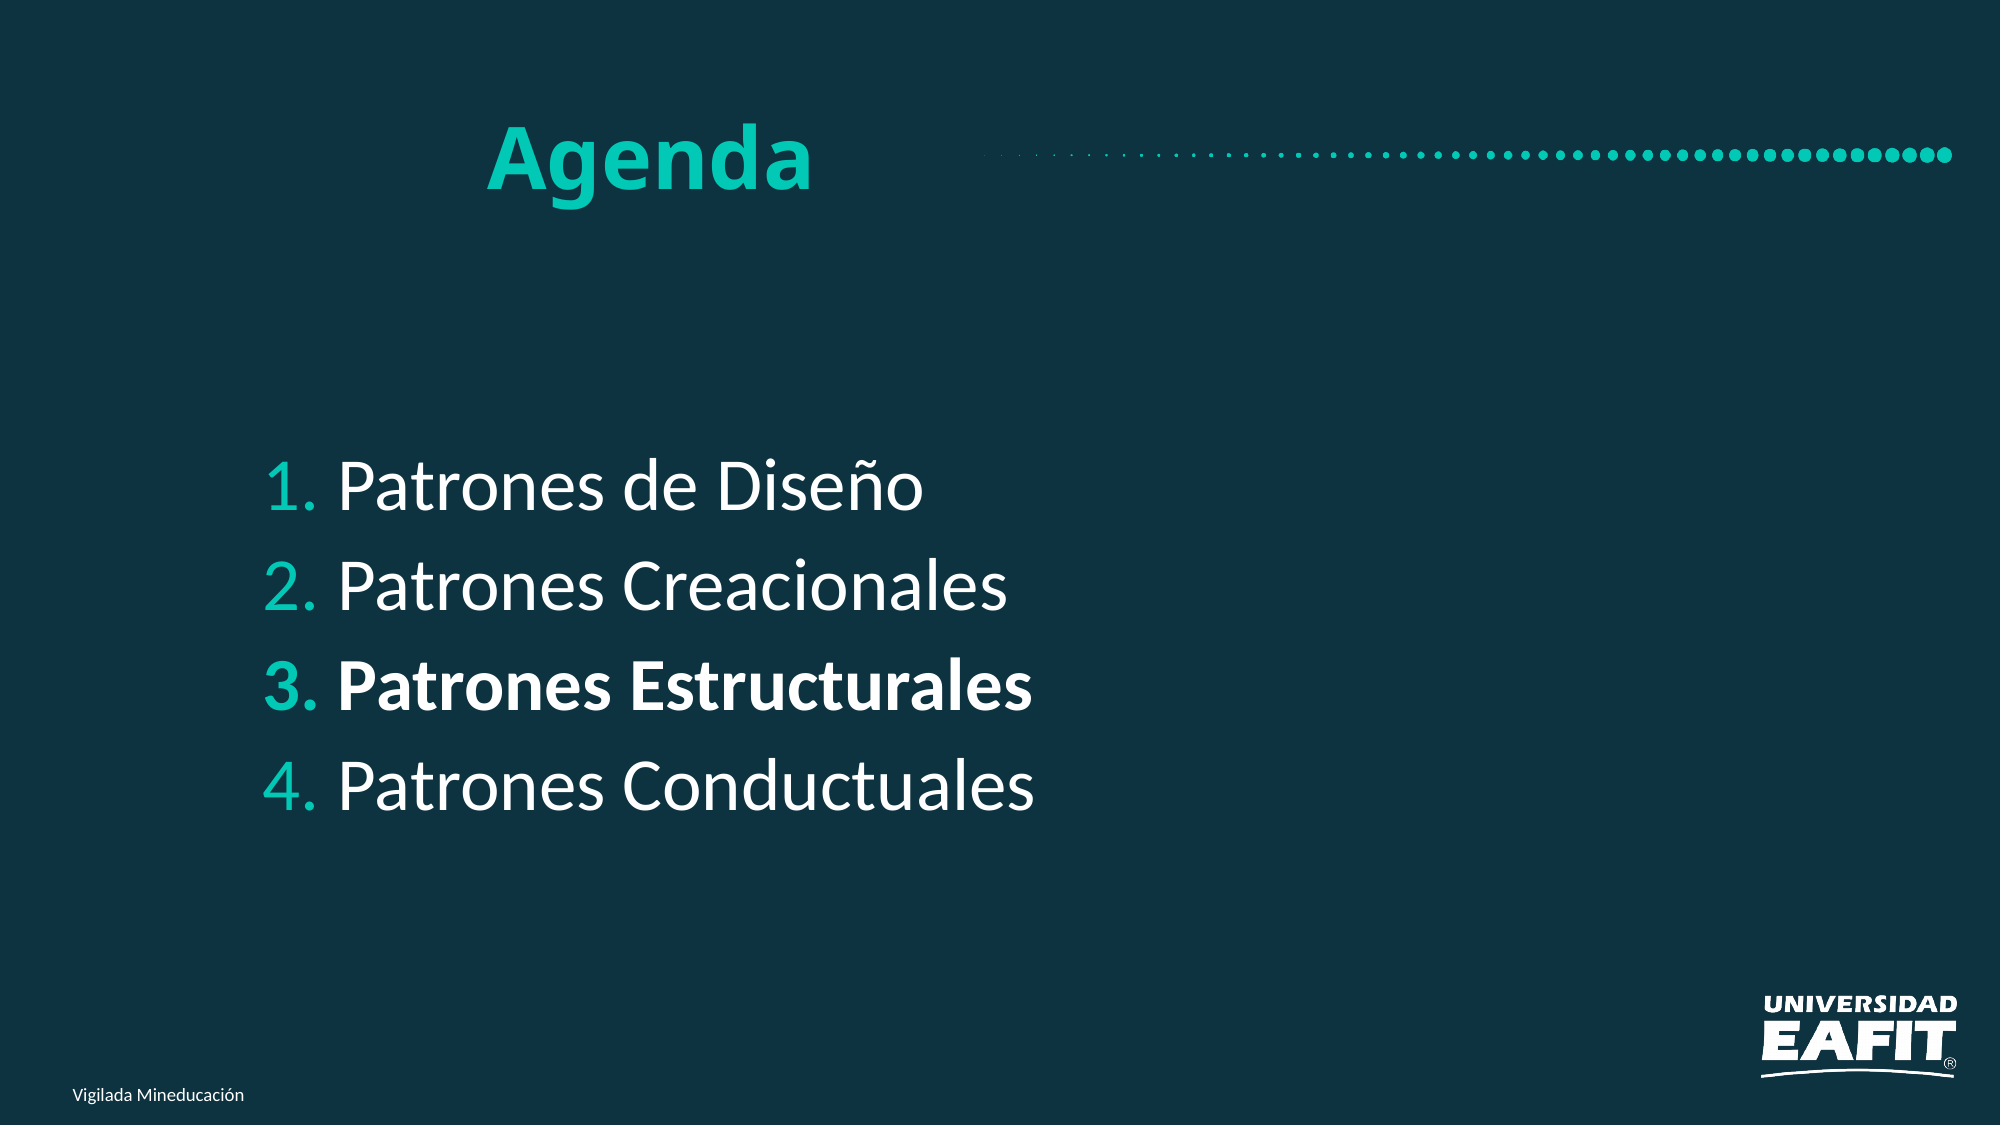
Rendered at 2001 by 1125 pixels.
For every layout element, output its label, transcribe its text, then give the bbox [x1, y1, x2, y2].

picture [1056, 147, 1952, 163]
picture [1761, 995, 1957, 1078]
title Agenda [247, 95, 1056, 215]
list Patrones de Diseño Patrones Creacionales Patrones Estructurales Patrones Conductuales [247, 266, 1892, 995]
